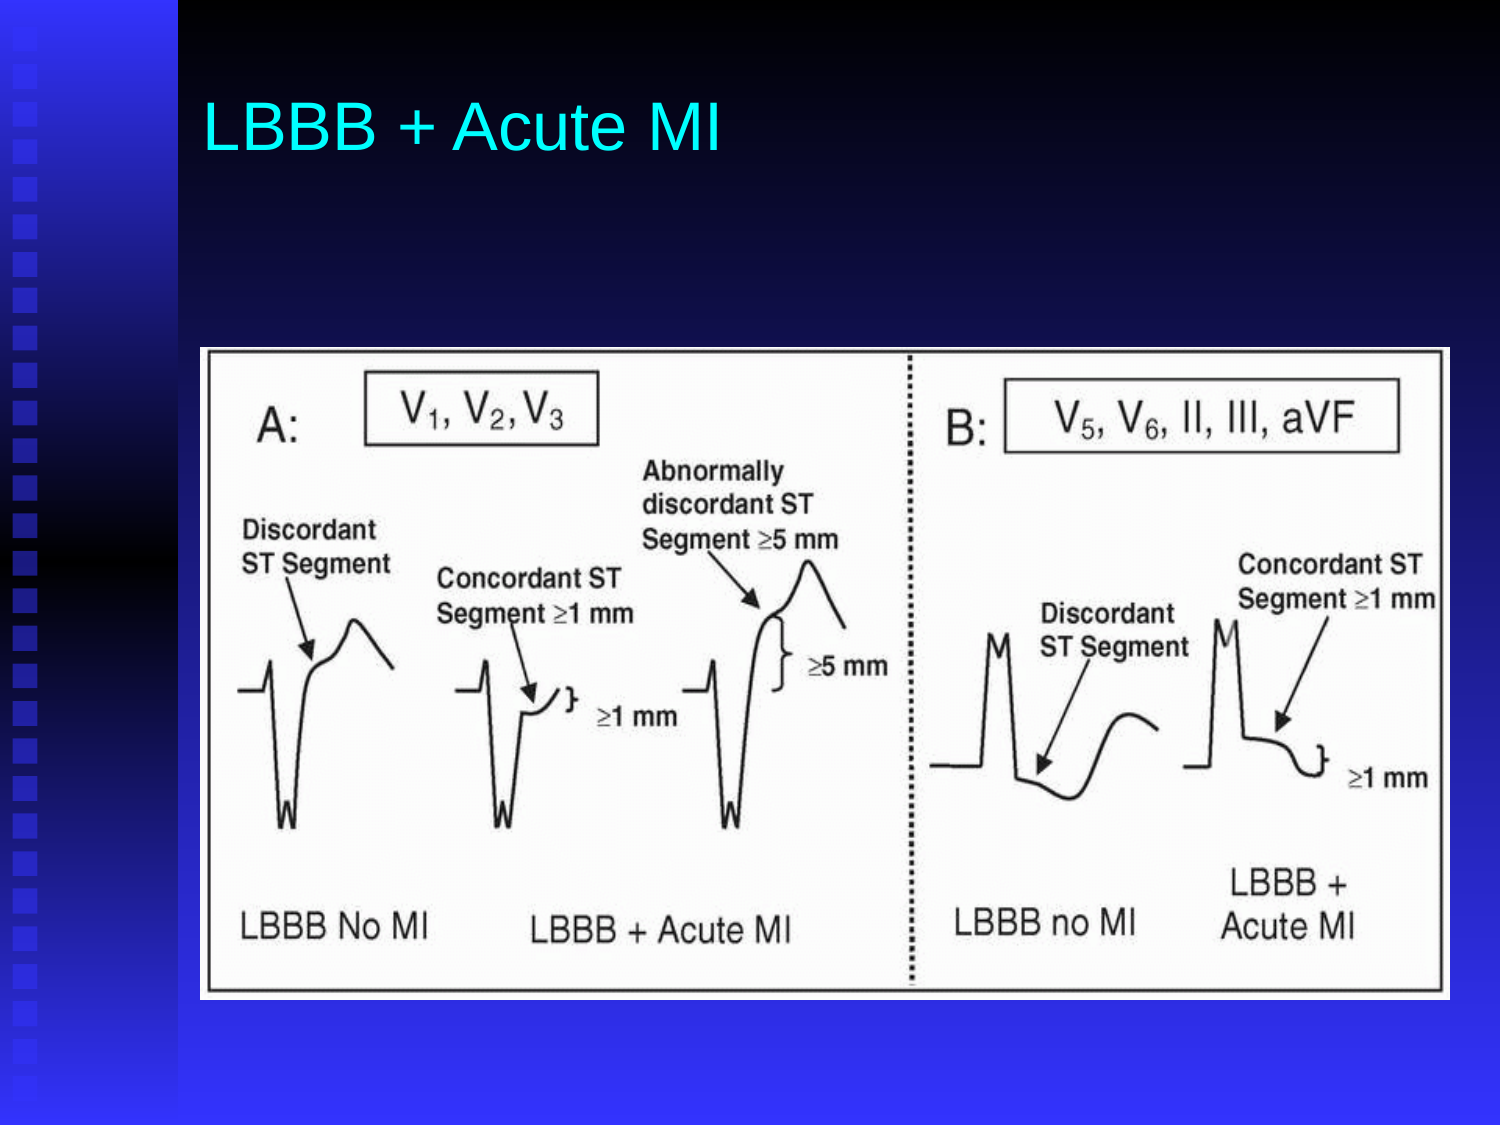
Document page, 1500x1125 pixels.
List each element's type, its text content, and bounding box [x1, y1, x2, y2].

picture [199, 347, 1451, 1001]
title LBBB + Acute MI [187, 29, 1463, 217]
